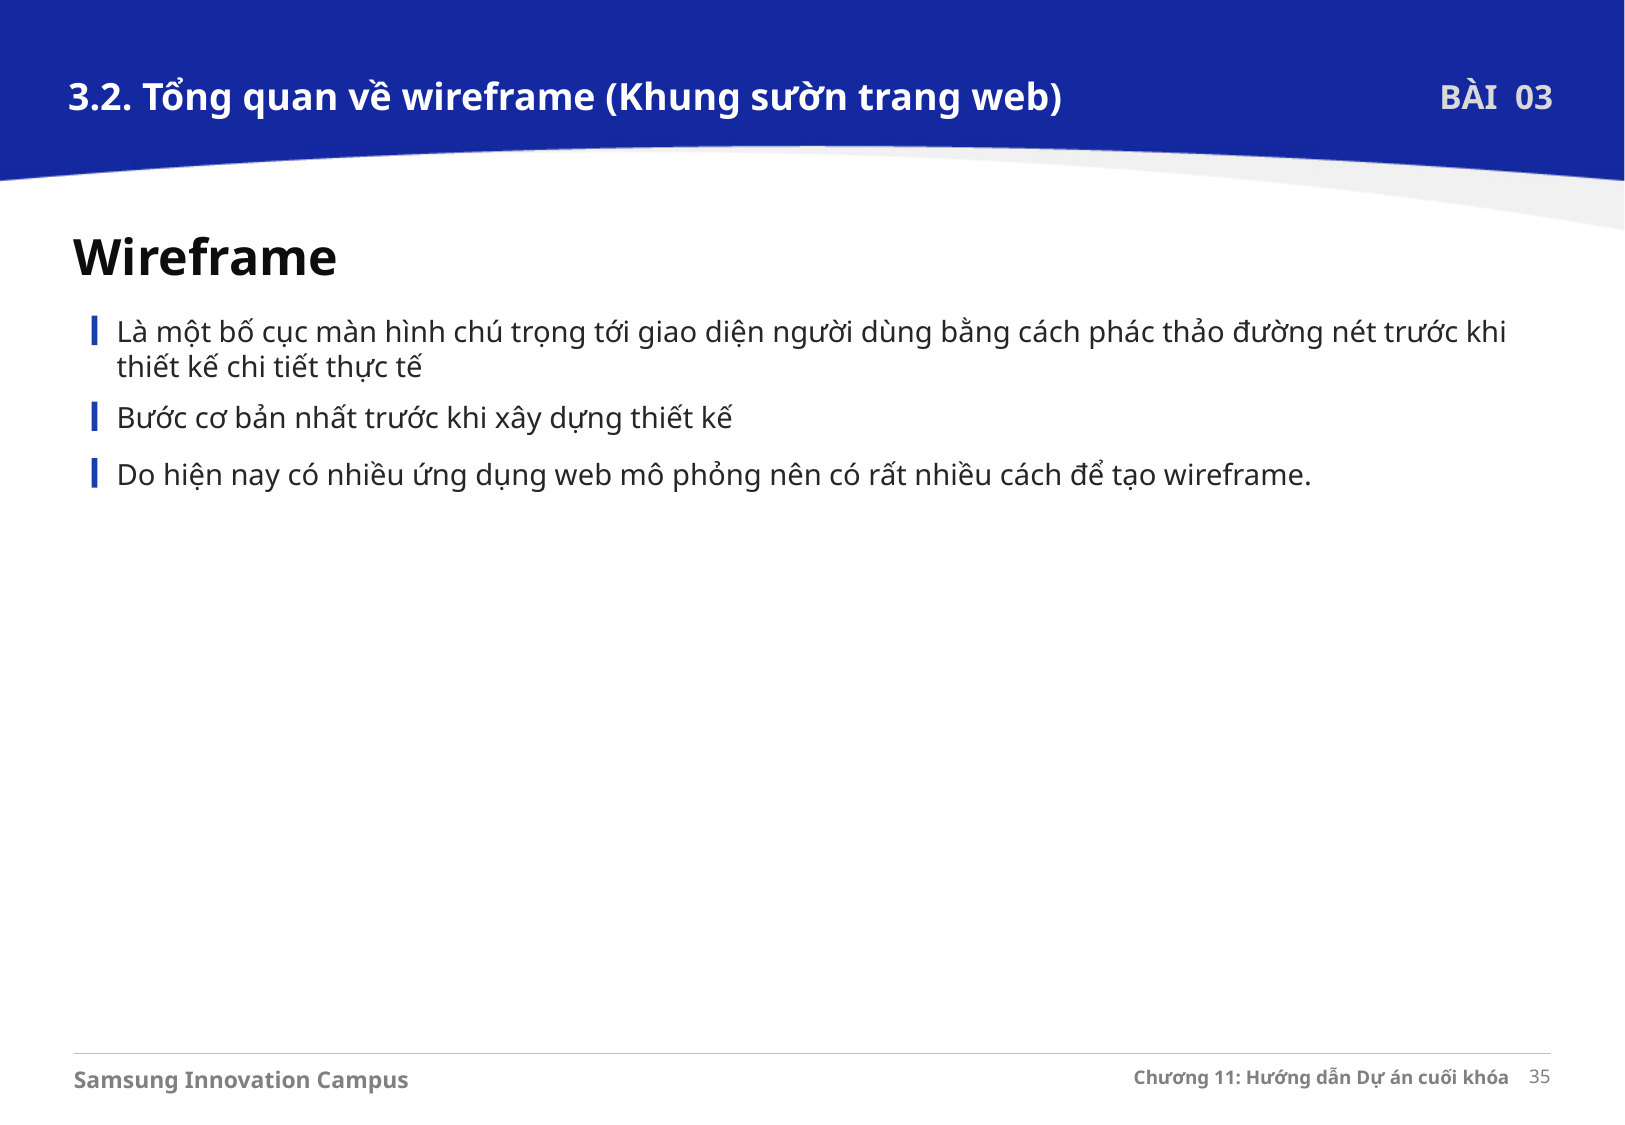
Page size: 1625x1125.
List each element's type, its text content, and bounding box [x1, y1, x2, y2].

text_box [91, 313, 1533, 385]
text_box Wireframe [73, 224, 1552, 287]
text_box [68, 73, 1554, 119]
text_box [91, 399, 1533, 435]
picture [0, 0, 1625, 1125]
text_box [91, 456, 1533, 492]
